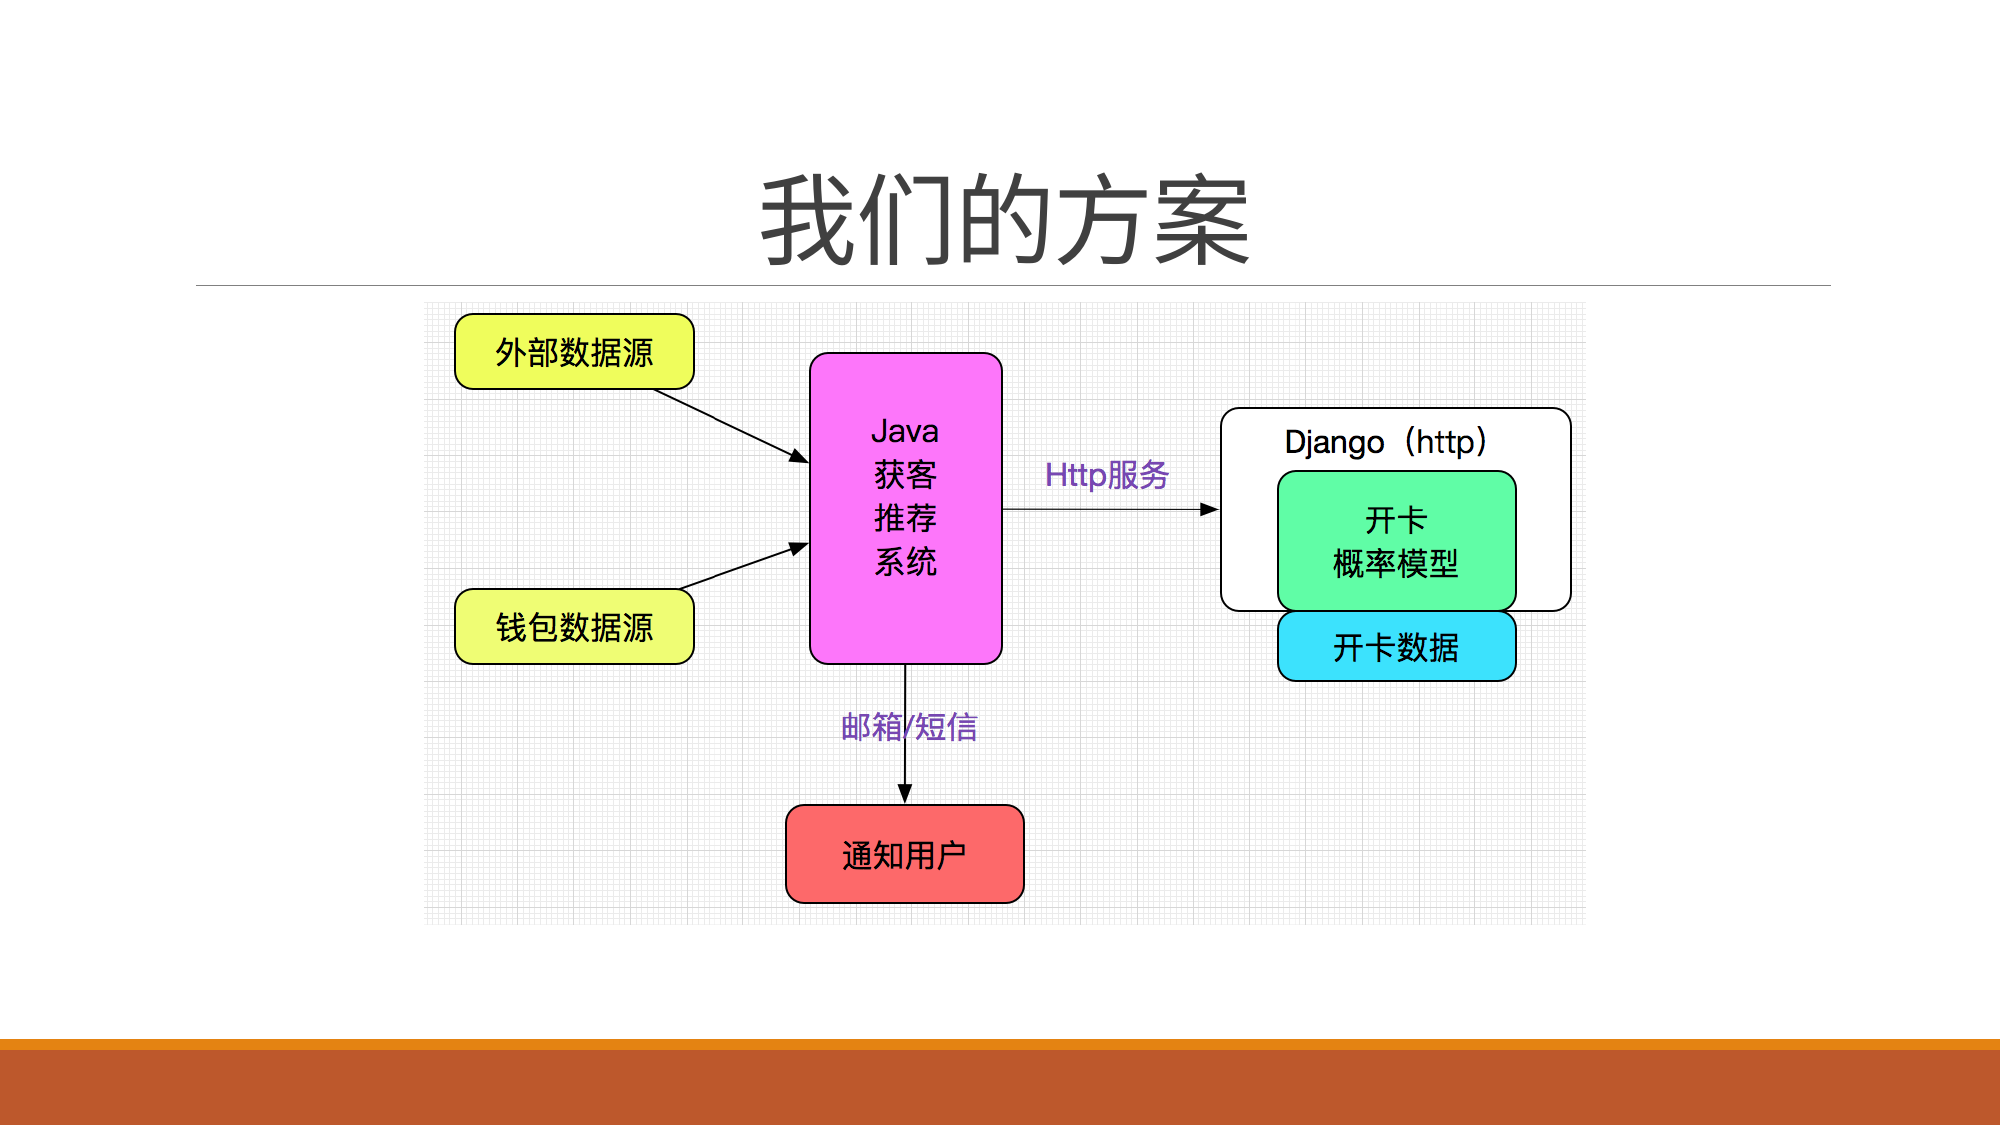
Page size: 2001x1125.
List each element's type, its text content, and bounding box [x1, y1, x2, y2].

title 我们的方案 [180, 47, 1830, 285]
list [423, 302, 1587, 925]
